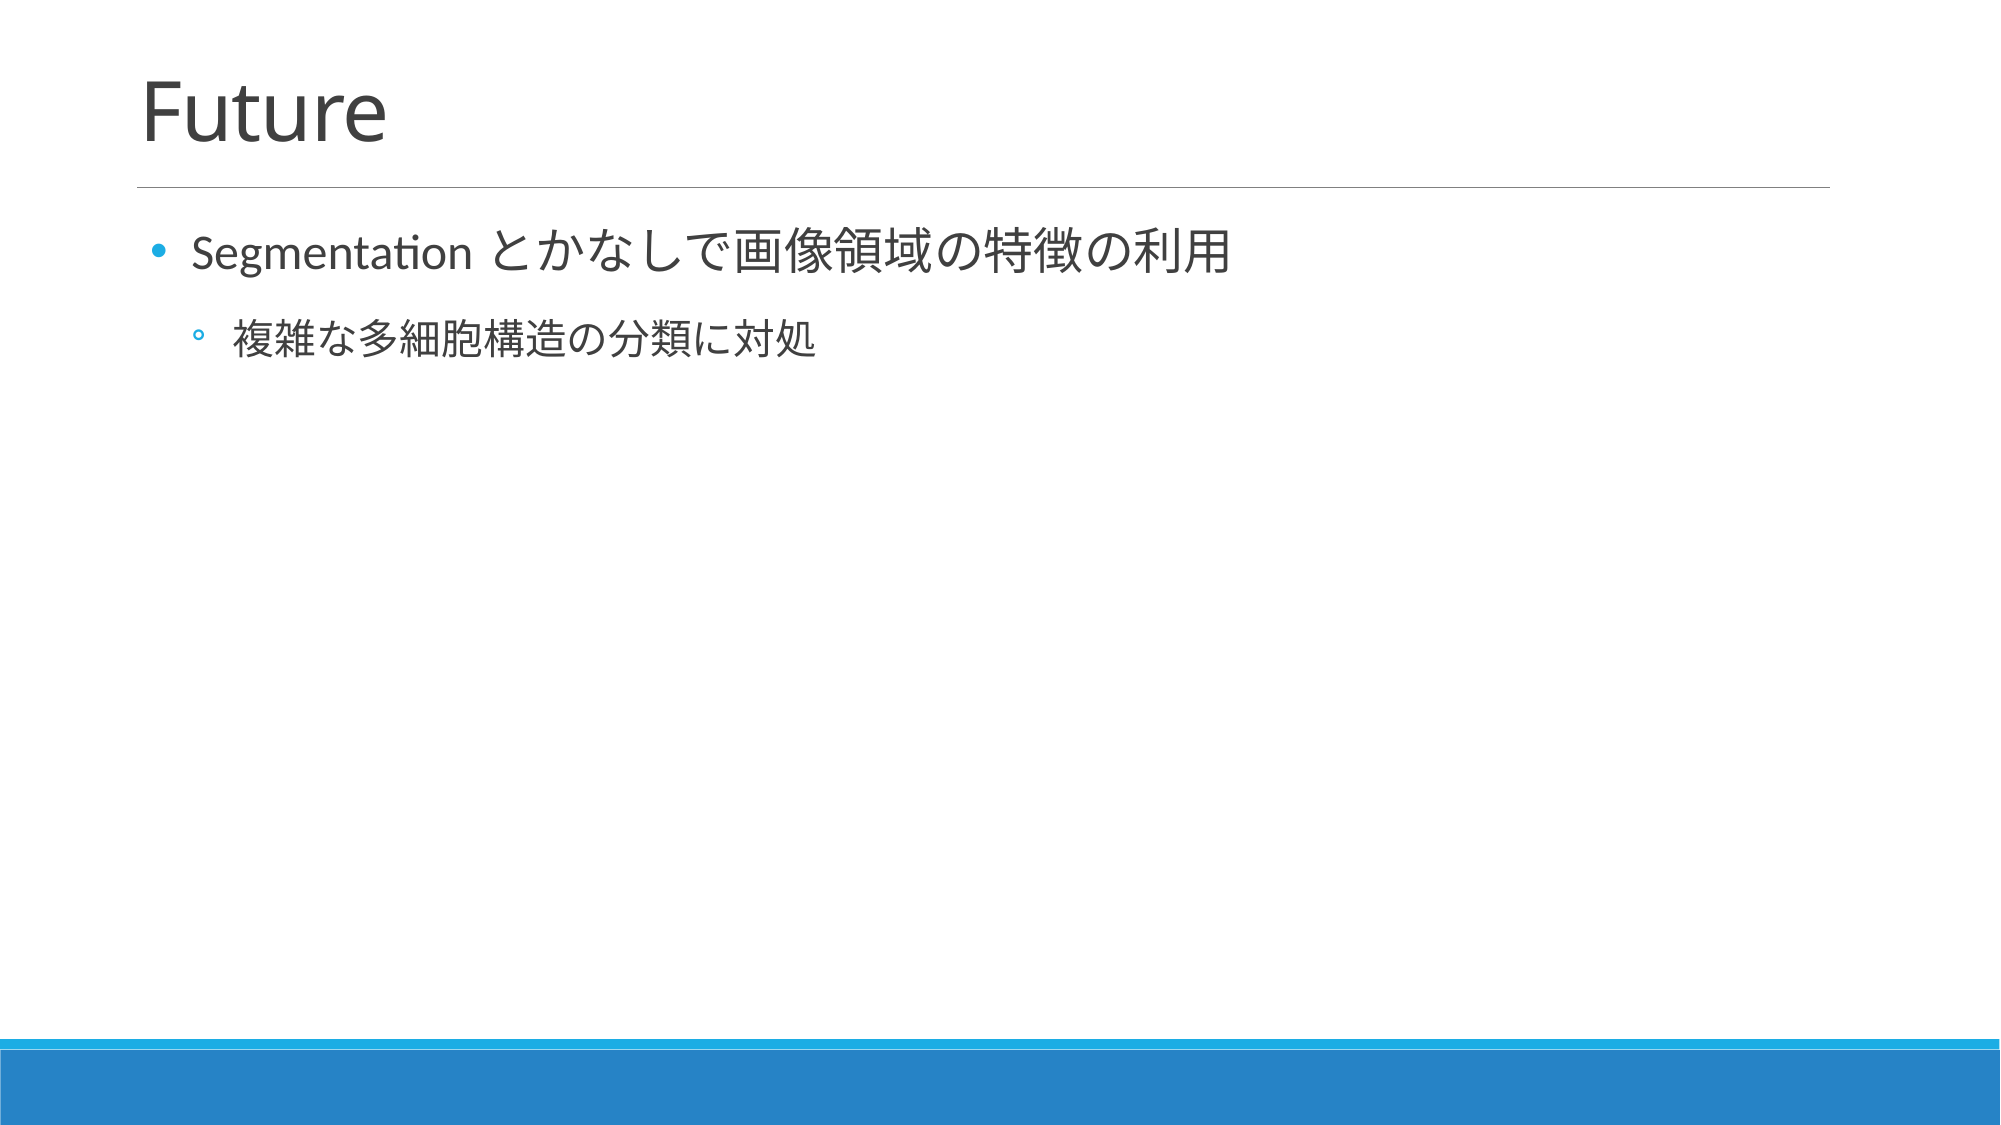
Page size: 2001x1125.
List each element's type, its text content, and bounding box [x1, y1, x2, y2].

title Future [124, 46, 1840, 167]
list Segmentationとかなしで画像領域の特徴の利用 複雑な多細胞構造の分類に対処 [132, 212, 1849, 949]
